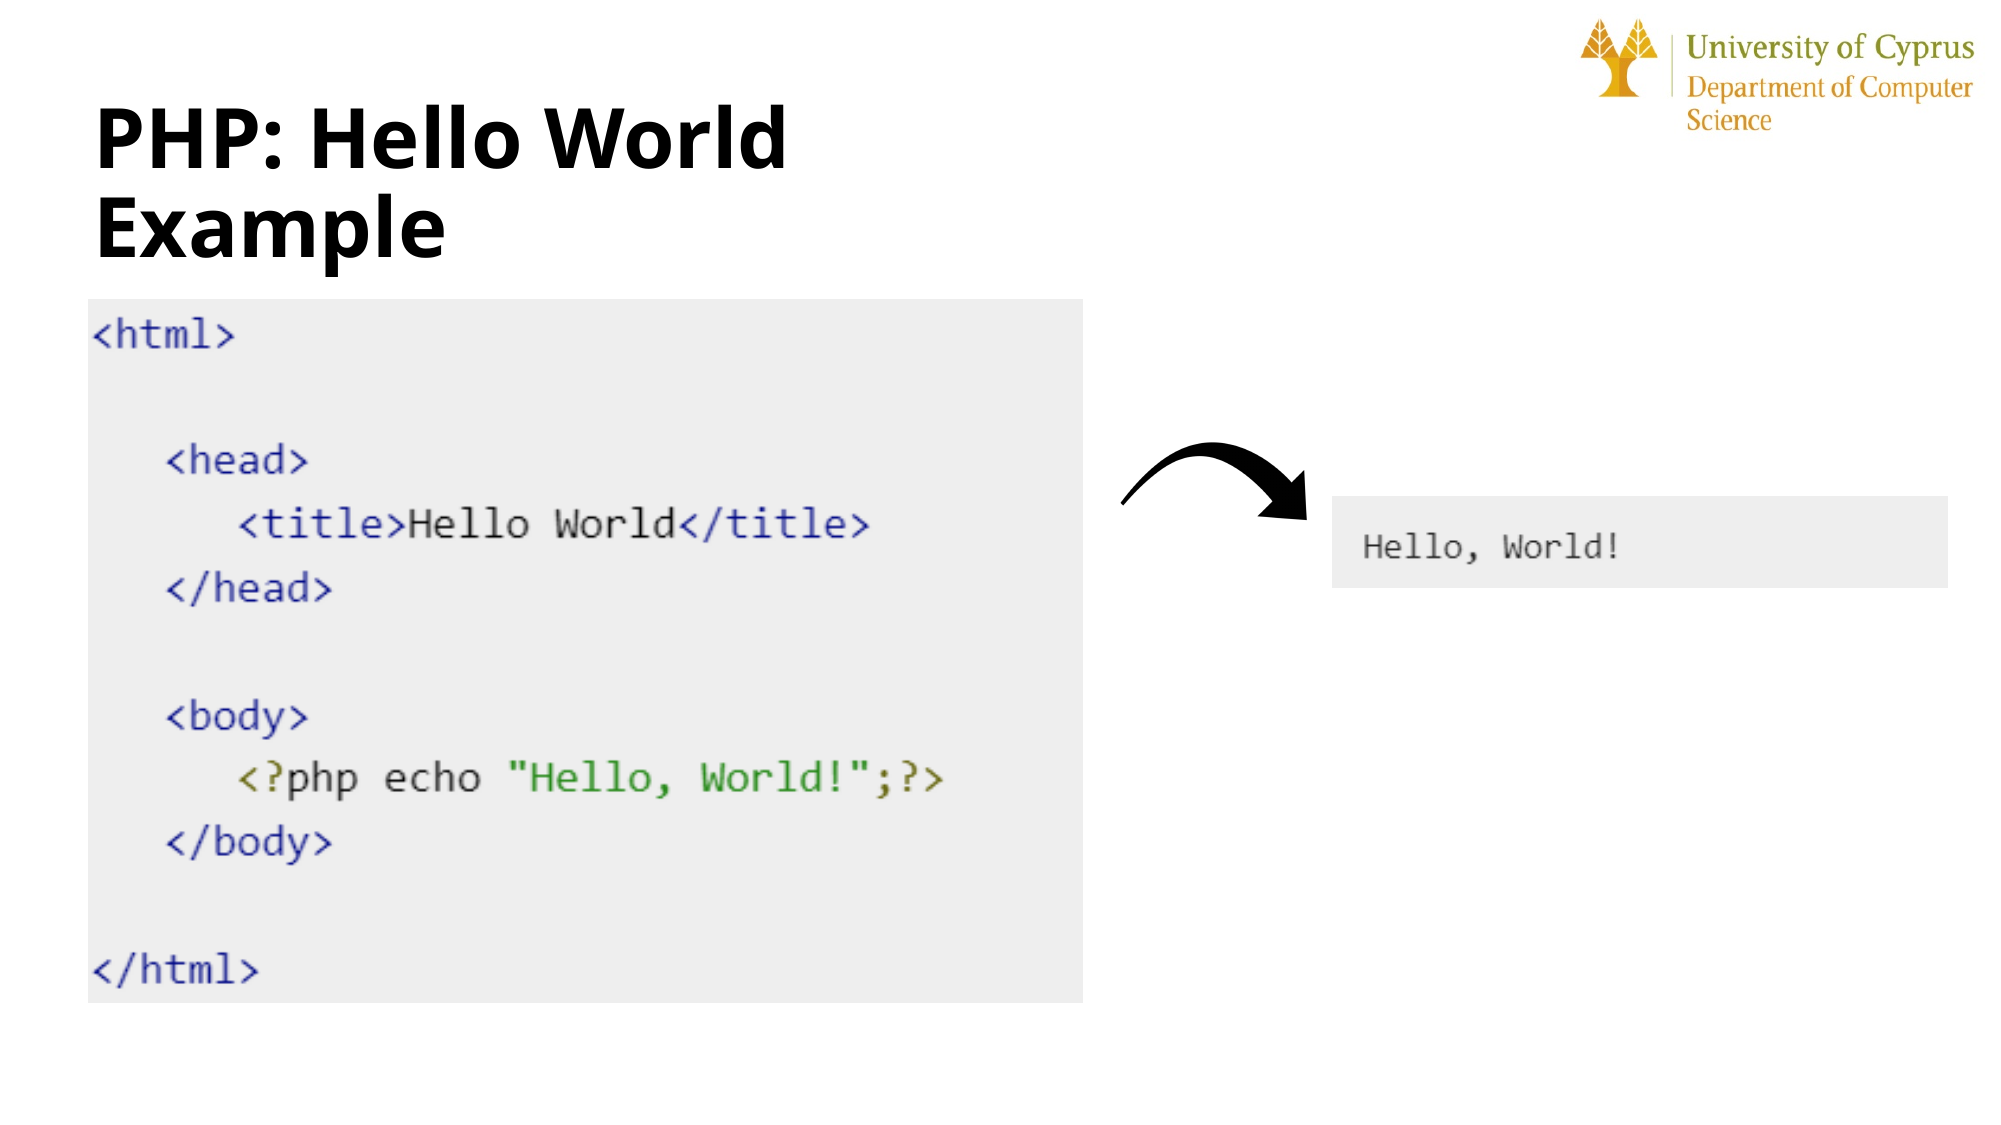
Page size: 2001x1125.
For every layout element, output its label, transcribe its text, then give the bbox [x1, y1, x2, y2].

picture [1332, 496, 1948, 588]
picture [1118, 391, 1332, 602]
title PHP: Hello World Example [78, 13, 975, 284]
picture [88, 299, 1083, 1003]
text_box [975, 0, 1855, 588]
picture [1855, 0, 2000, 169]
